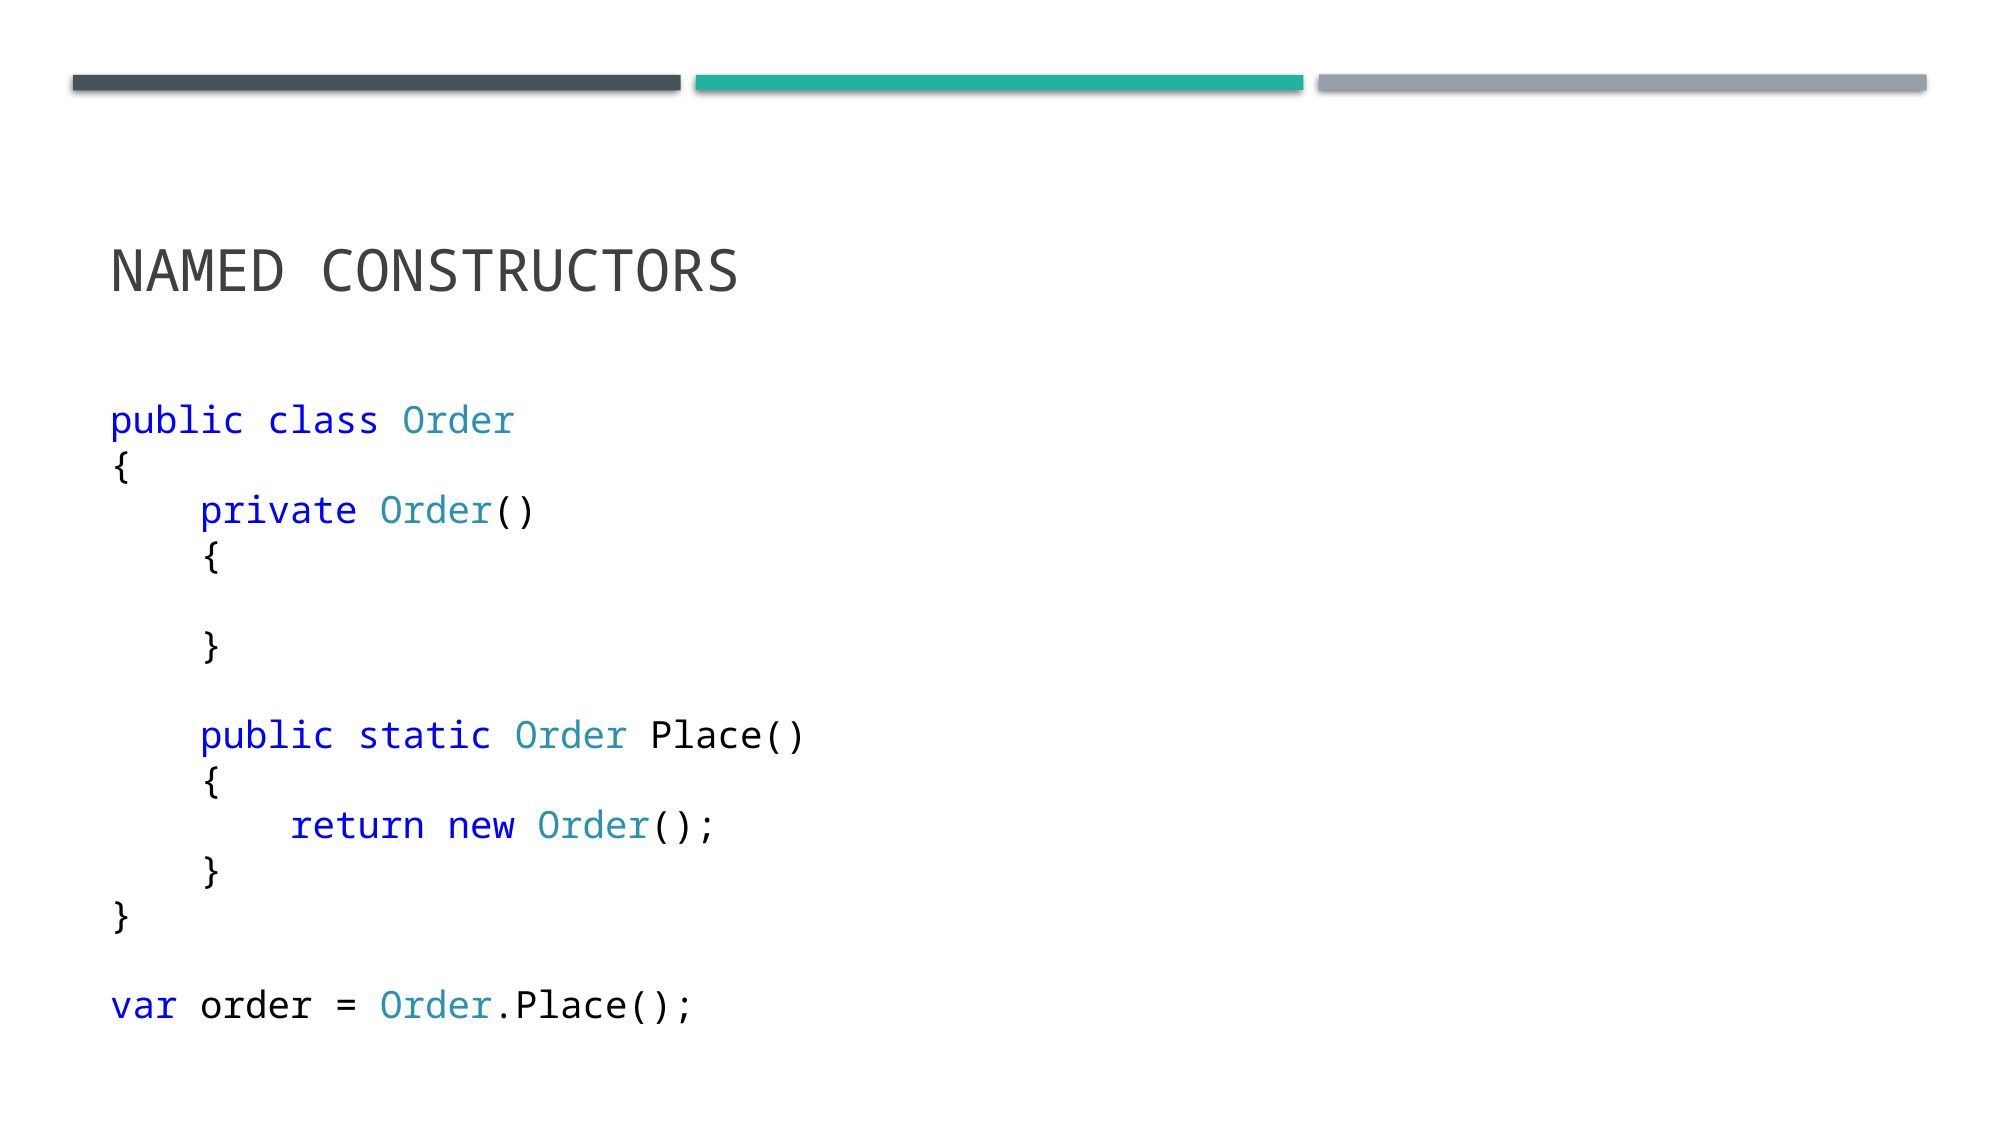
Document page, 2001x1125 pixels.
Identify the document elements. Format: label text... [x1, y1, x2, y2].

title Named constructors [95, 115, 1905, 311]
text_box public class Order { private Order() { } public static Order Place() { return new Order(); } } var order = Order.Place(); [95, 388, 1096, 1034]
